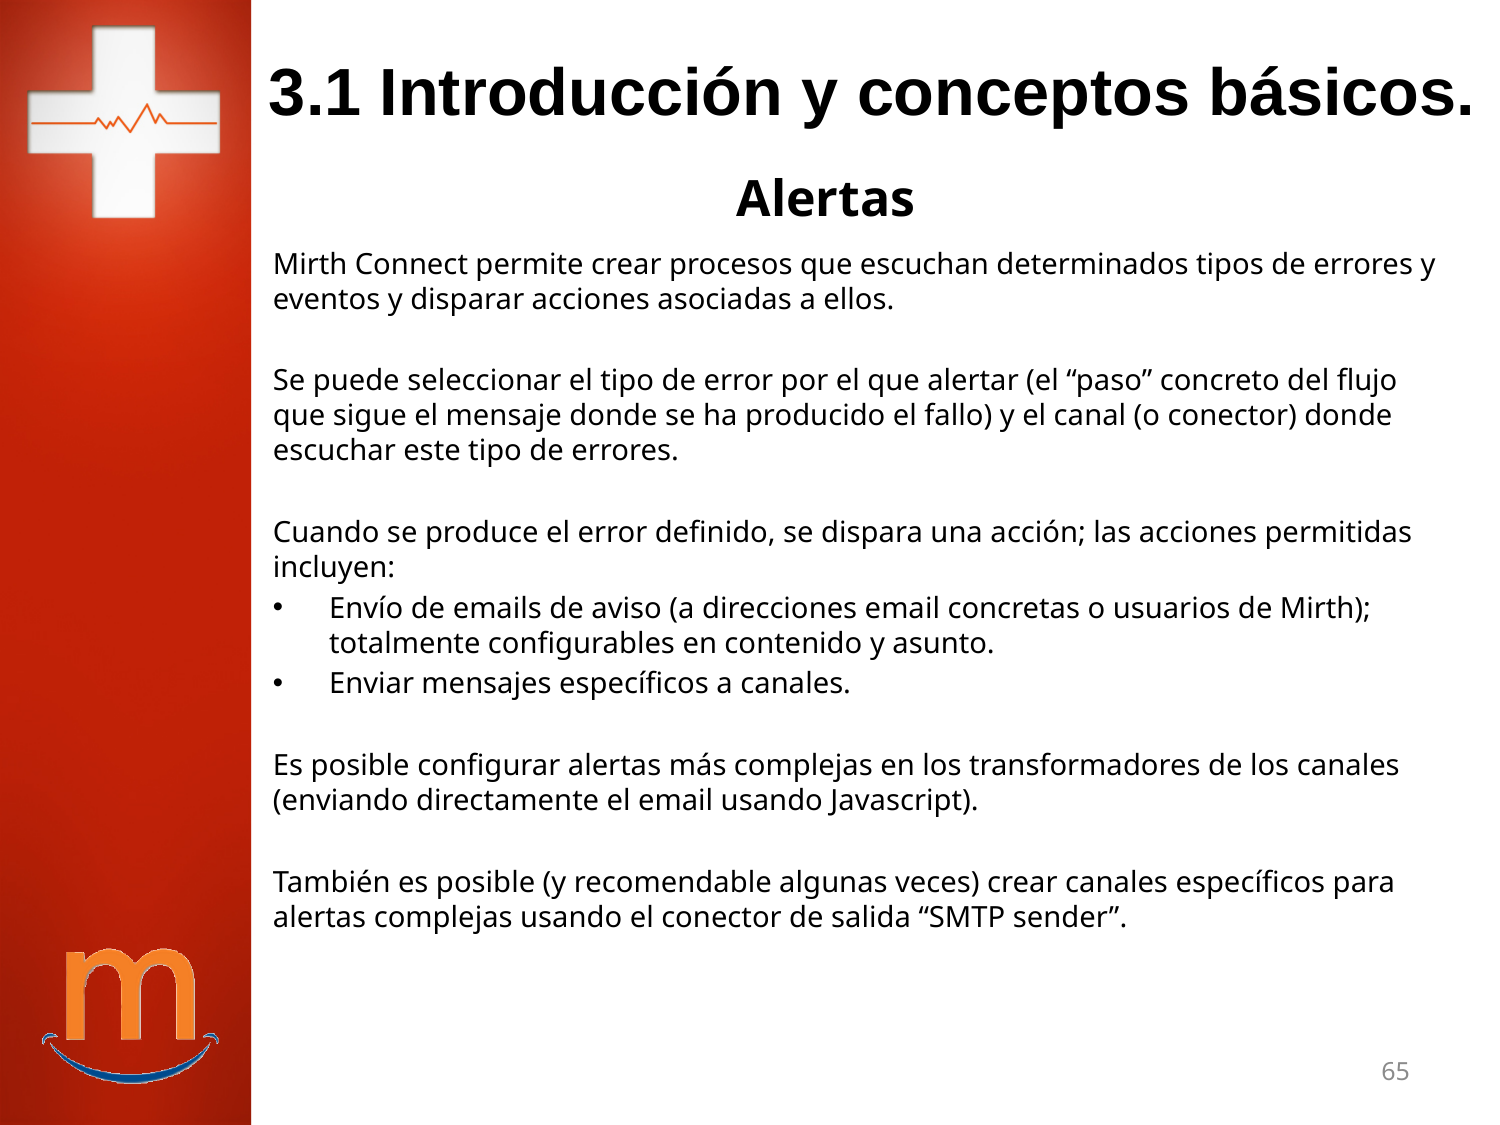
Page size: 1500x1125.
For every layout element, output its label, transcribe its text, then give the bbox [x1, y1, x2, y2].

text_box Mirth Connect permite crear procesos que escuchan determinados tipos de errores y eventos y disparar acciones asociadas a ellos. Se puede seleccionar el tipo de error por el que alertar (el “paso” concreto del flujo que sigue el mensaje donde se ha producido el fallo) y el canal (o conector) donde escuchar este tipo de errores. Cuando se produce el error definido, se dispara una acción; las acciones permitidas incluyen: Envío de emails de aviso (a direcciones email concretas o usuarios de Mirth); totalmente configurables en contenido y asunto. Enviar mensajes específicos a canales. Es posible configurar alertas más complejas en los transformadores de los canales (enviando directamente el email usando Javascript). También es posible (y recomendable algunas veces) crear canales específicos para alertas complejas usando el conector de salida “SMTP sender”. [257, 237, 1471, 1072]
slide_number 65 [1074, 1072, 1425, 1103]
picture [0, 0, 1500, 1125]
text_box Alertas [721, 158, 931, 234]
title 3.1 Introducción y conceptos básicos. [253, 2, 1500, 176]
